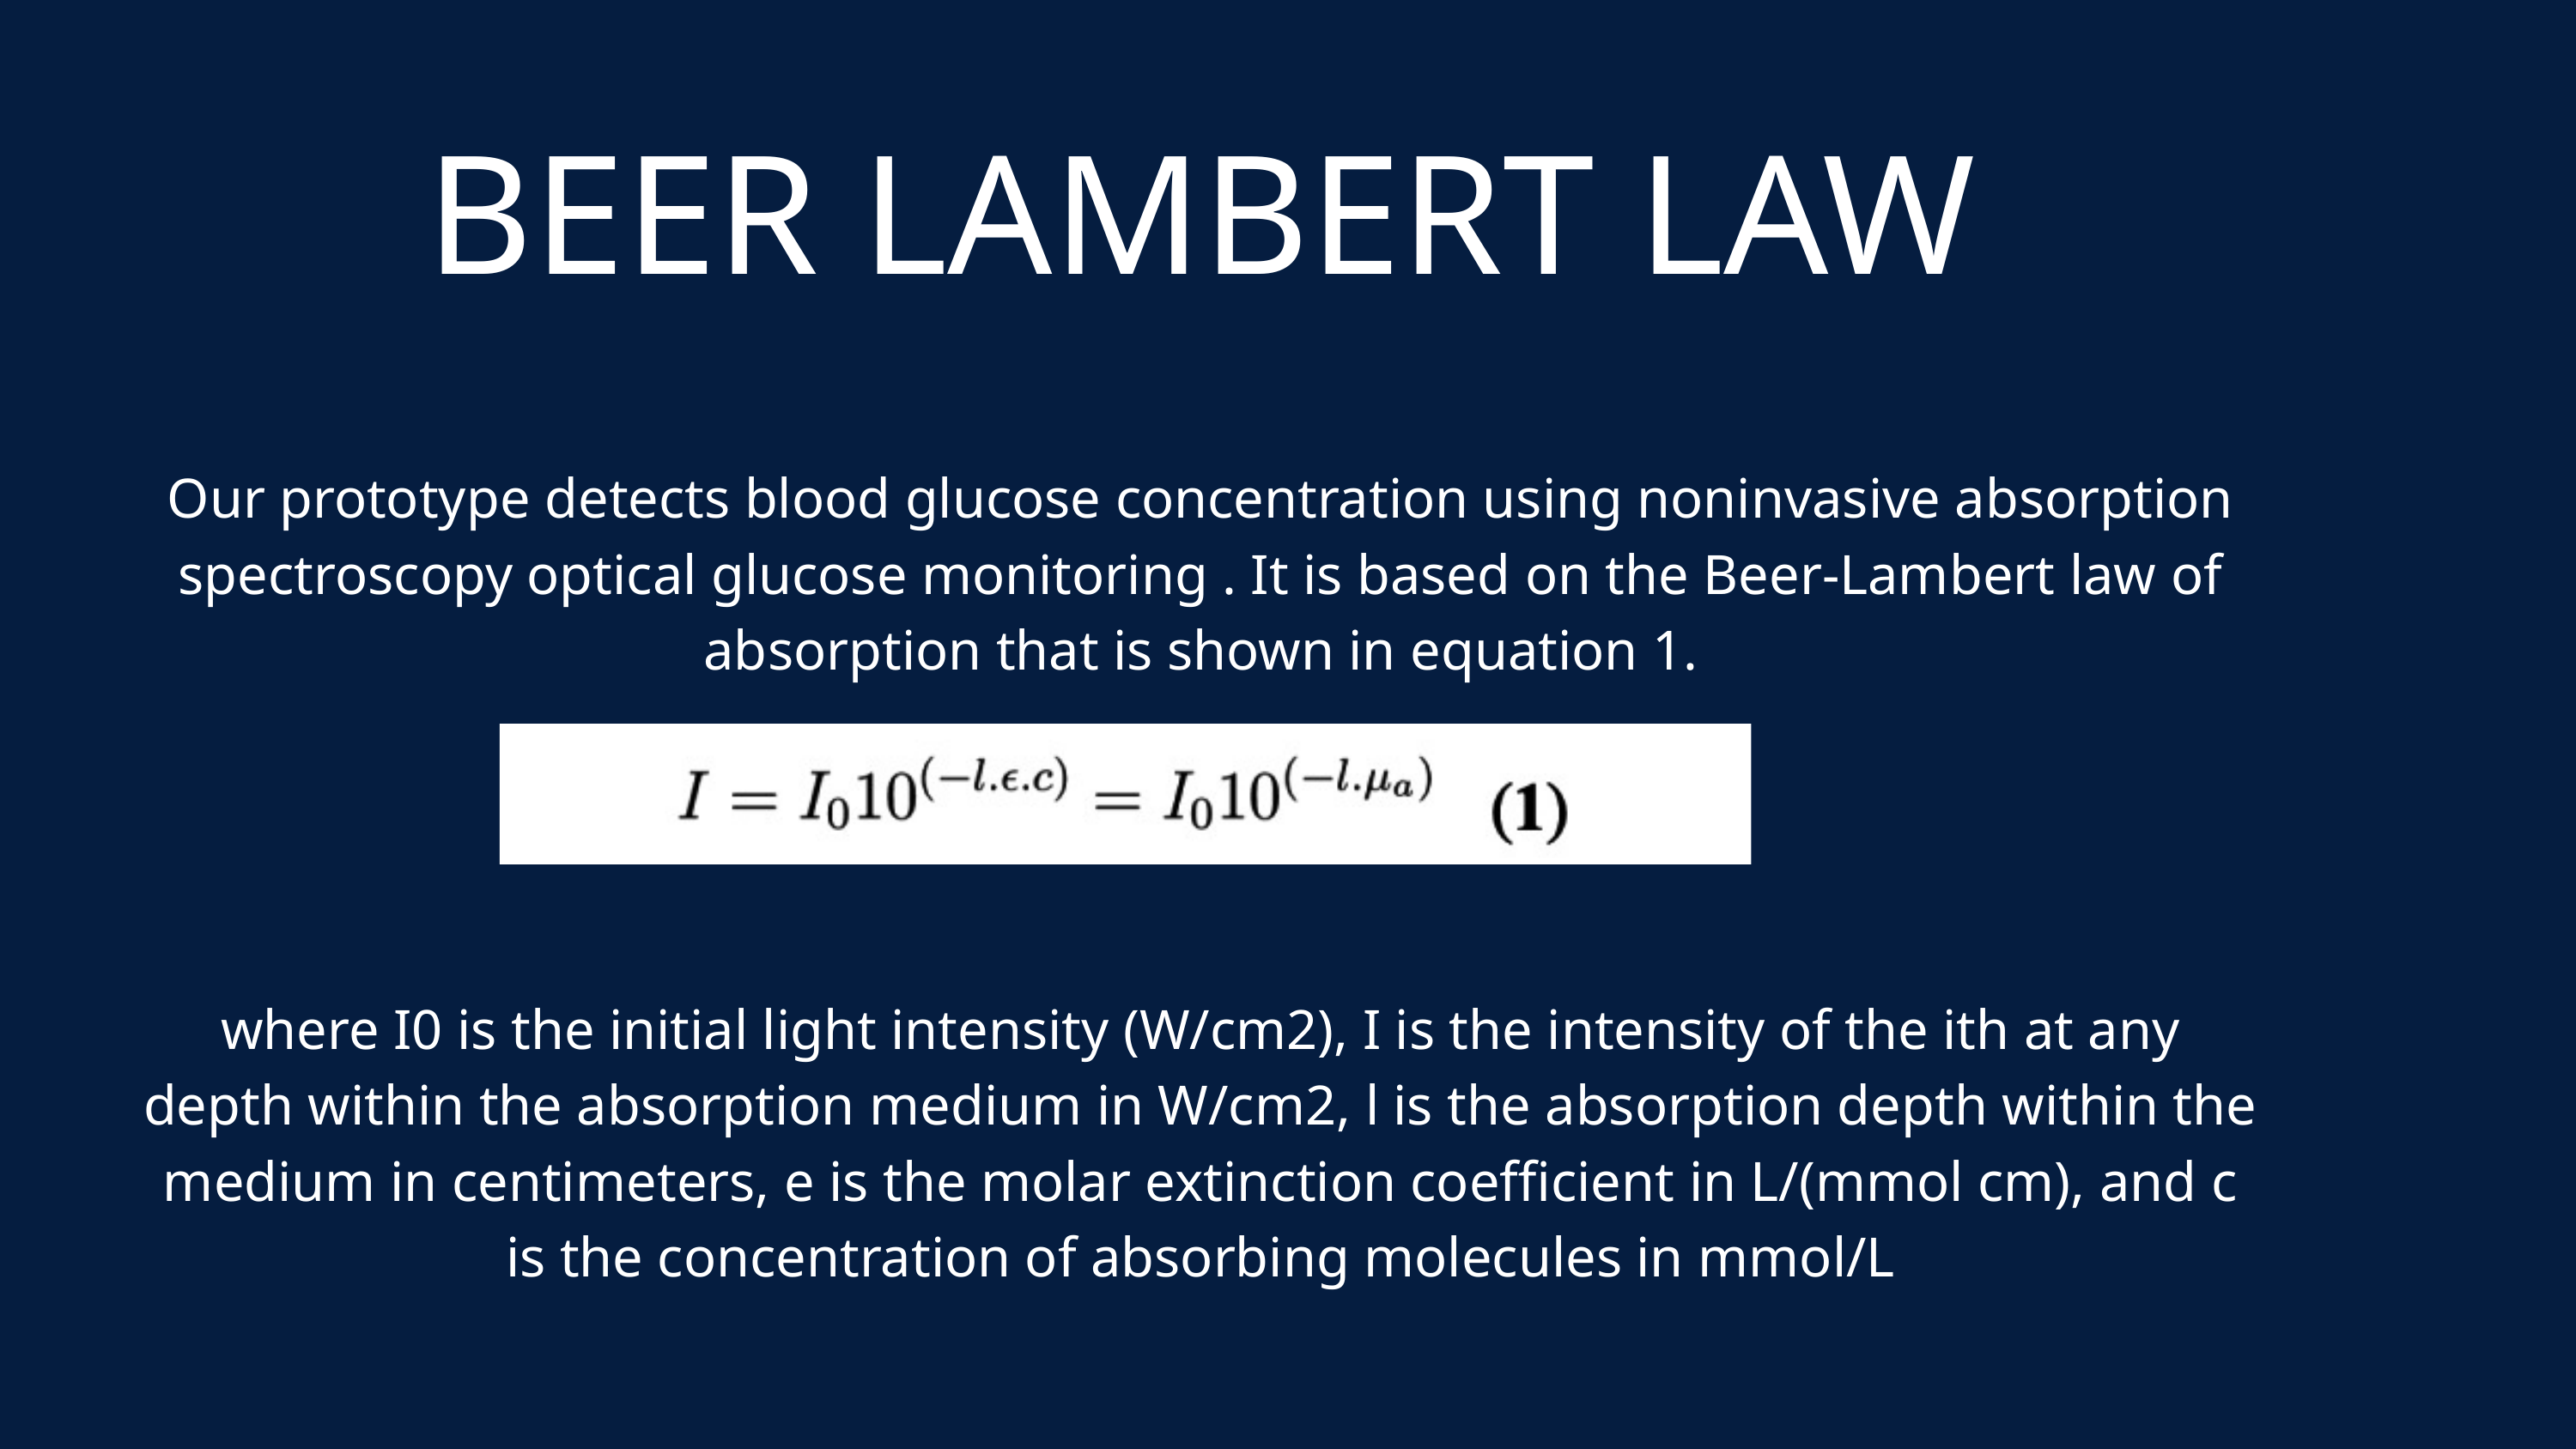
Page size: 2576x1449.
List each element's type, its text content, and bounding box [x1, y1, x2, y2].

text_box BEER LAMBERT LAW [374, 76, 2028, 307]
text_box [499, 724, 1752, 864]
text_box Our prototype detects blood glucose concentration using noninvasive absorption spectroscopy optical glucose monitoring . It is based on the Beer-Lambert law of absorption that is shown in equation 1. where I0 is the initial light intensity (W/cm2), I is the intensity of the ith at any depth within the absorption medium in W/cm2, l is the absorption depth within the medium in centimeters, e is the molar extinction coefficient in L/(mmol cm), and c is the concentration of absorbing molecules in mmol/L [140, 452, 2263, 1288]
